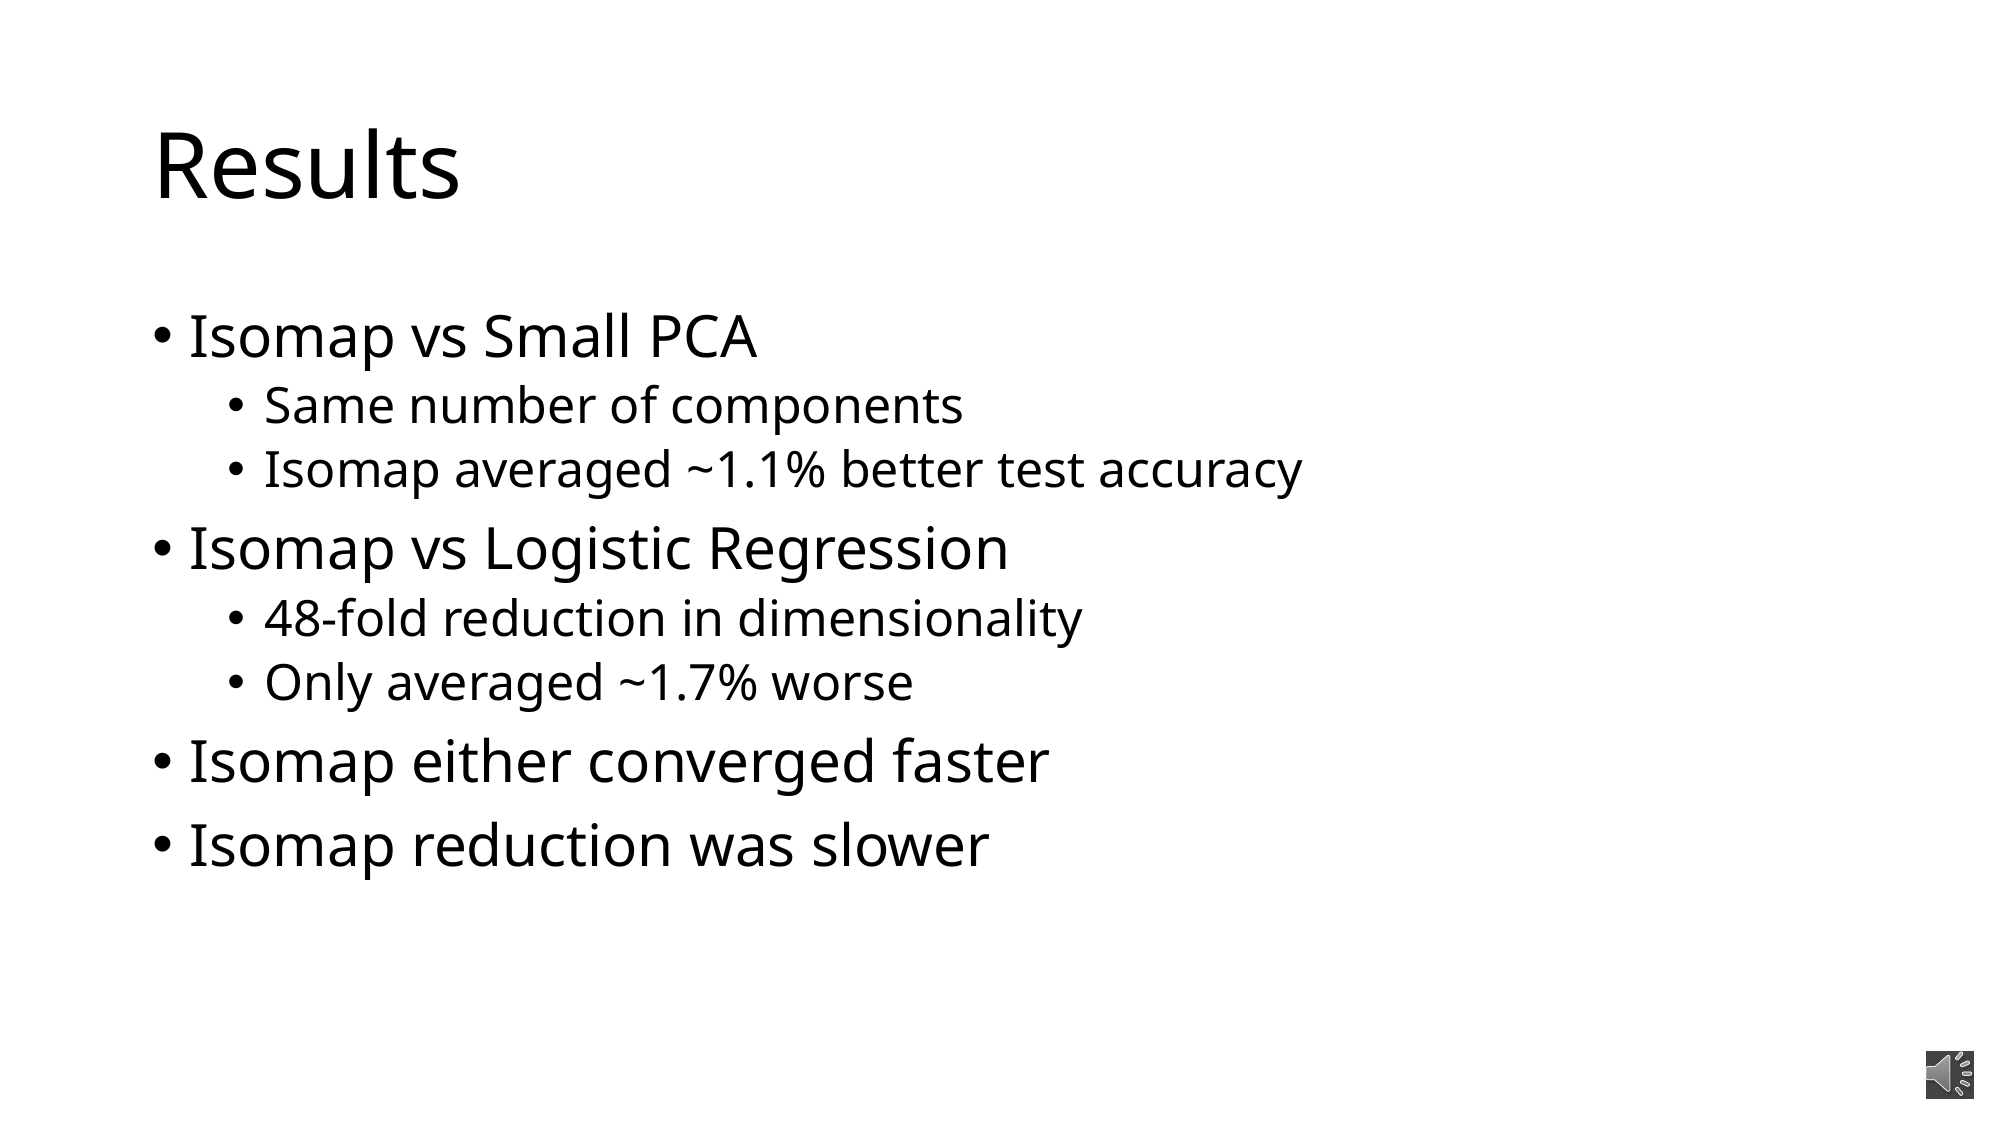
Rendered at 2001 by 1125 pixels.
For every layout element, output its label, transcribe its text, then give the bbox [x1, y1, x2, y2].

picture [1924, 1049, 1976, 1100]
title Results [137, 59, 1863, 278]
list Isomap vs Small PCA Same number of components Isomap averaged ~1.1% better test accuracy Isomap vs Logistic Regression 48-fold reduction in dimensionality Only averaged ~1.7% worse Isomap either converged faster Isomap reduction was slower [137, 299, 1863, 1014]
